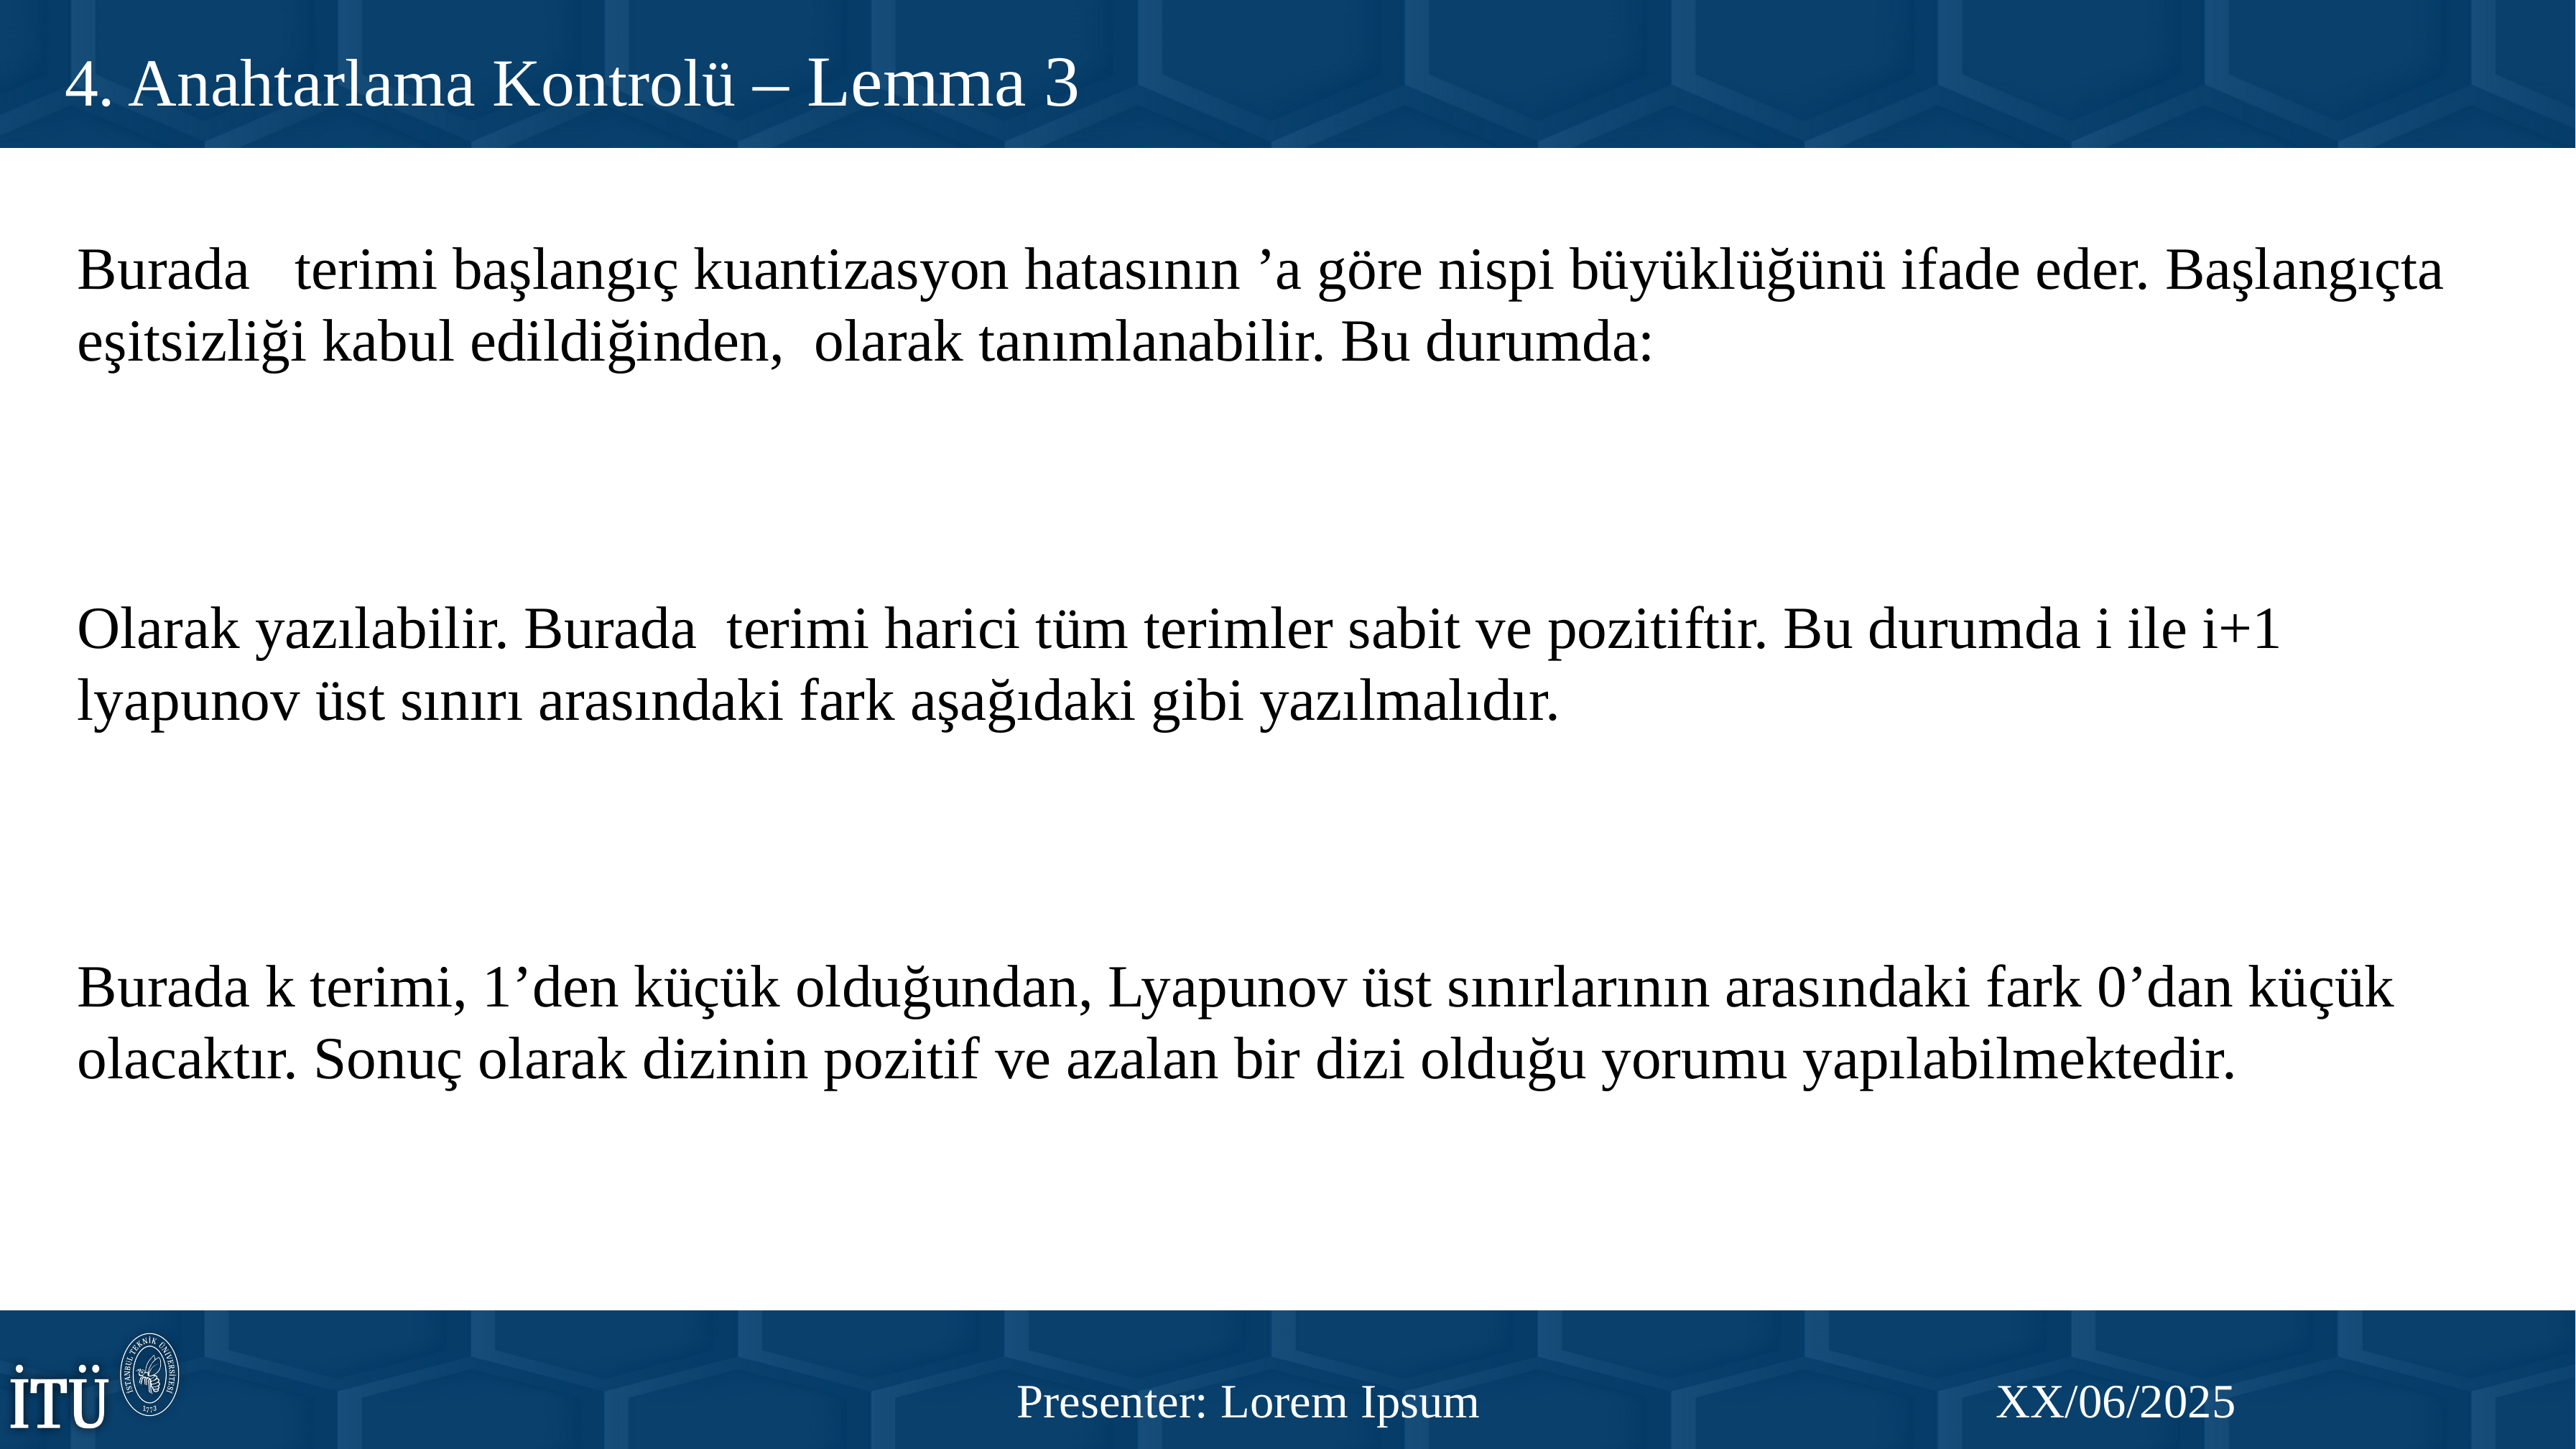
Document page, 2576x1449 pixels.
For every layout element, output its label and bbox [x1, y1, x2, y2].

picture [0, 1323, 190, 1439]
list [0, 1310, 2576, 1449]
picture [0, 0, 2576, 148]
